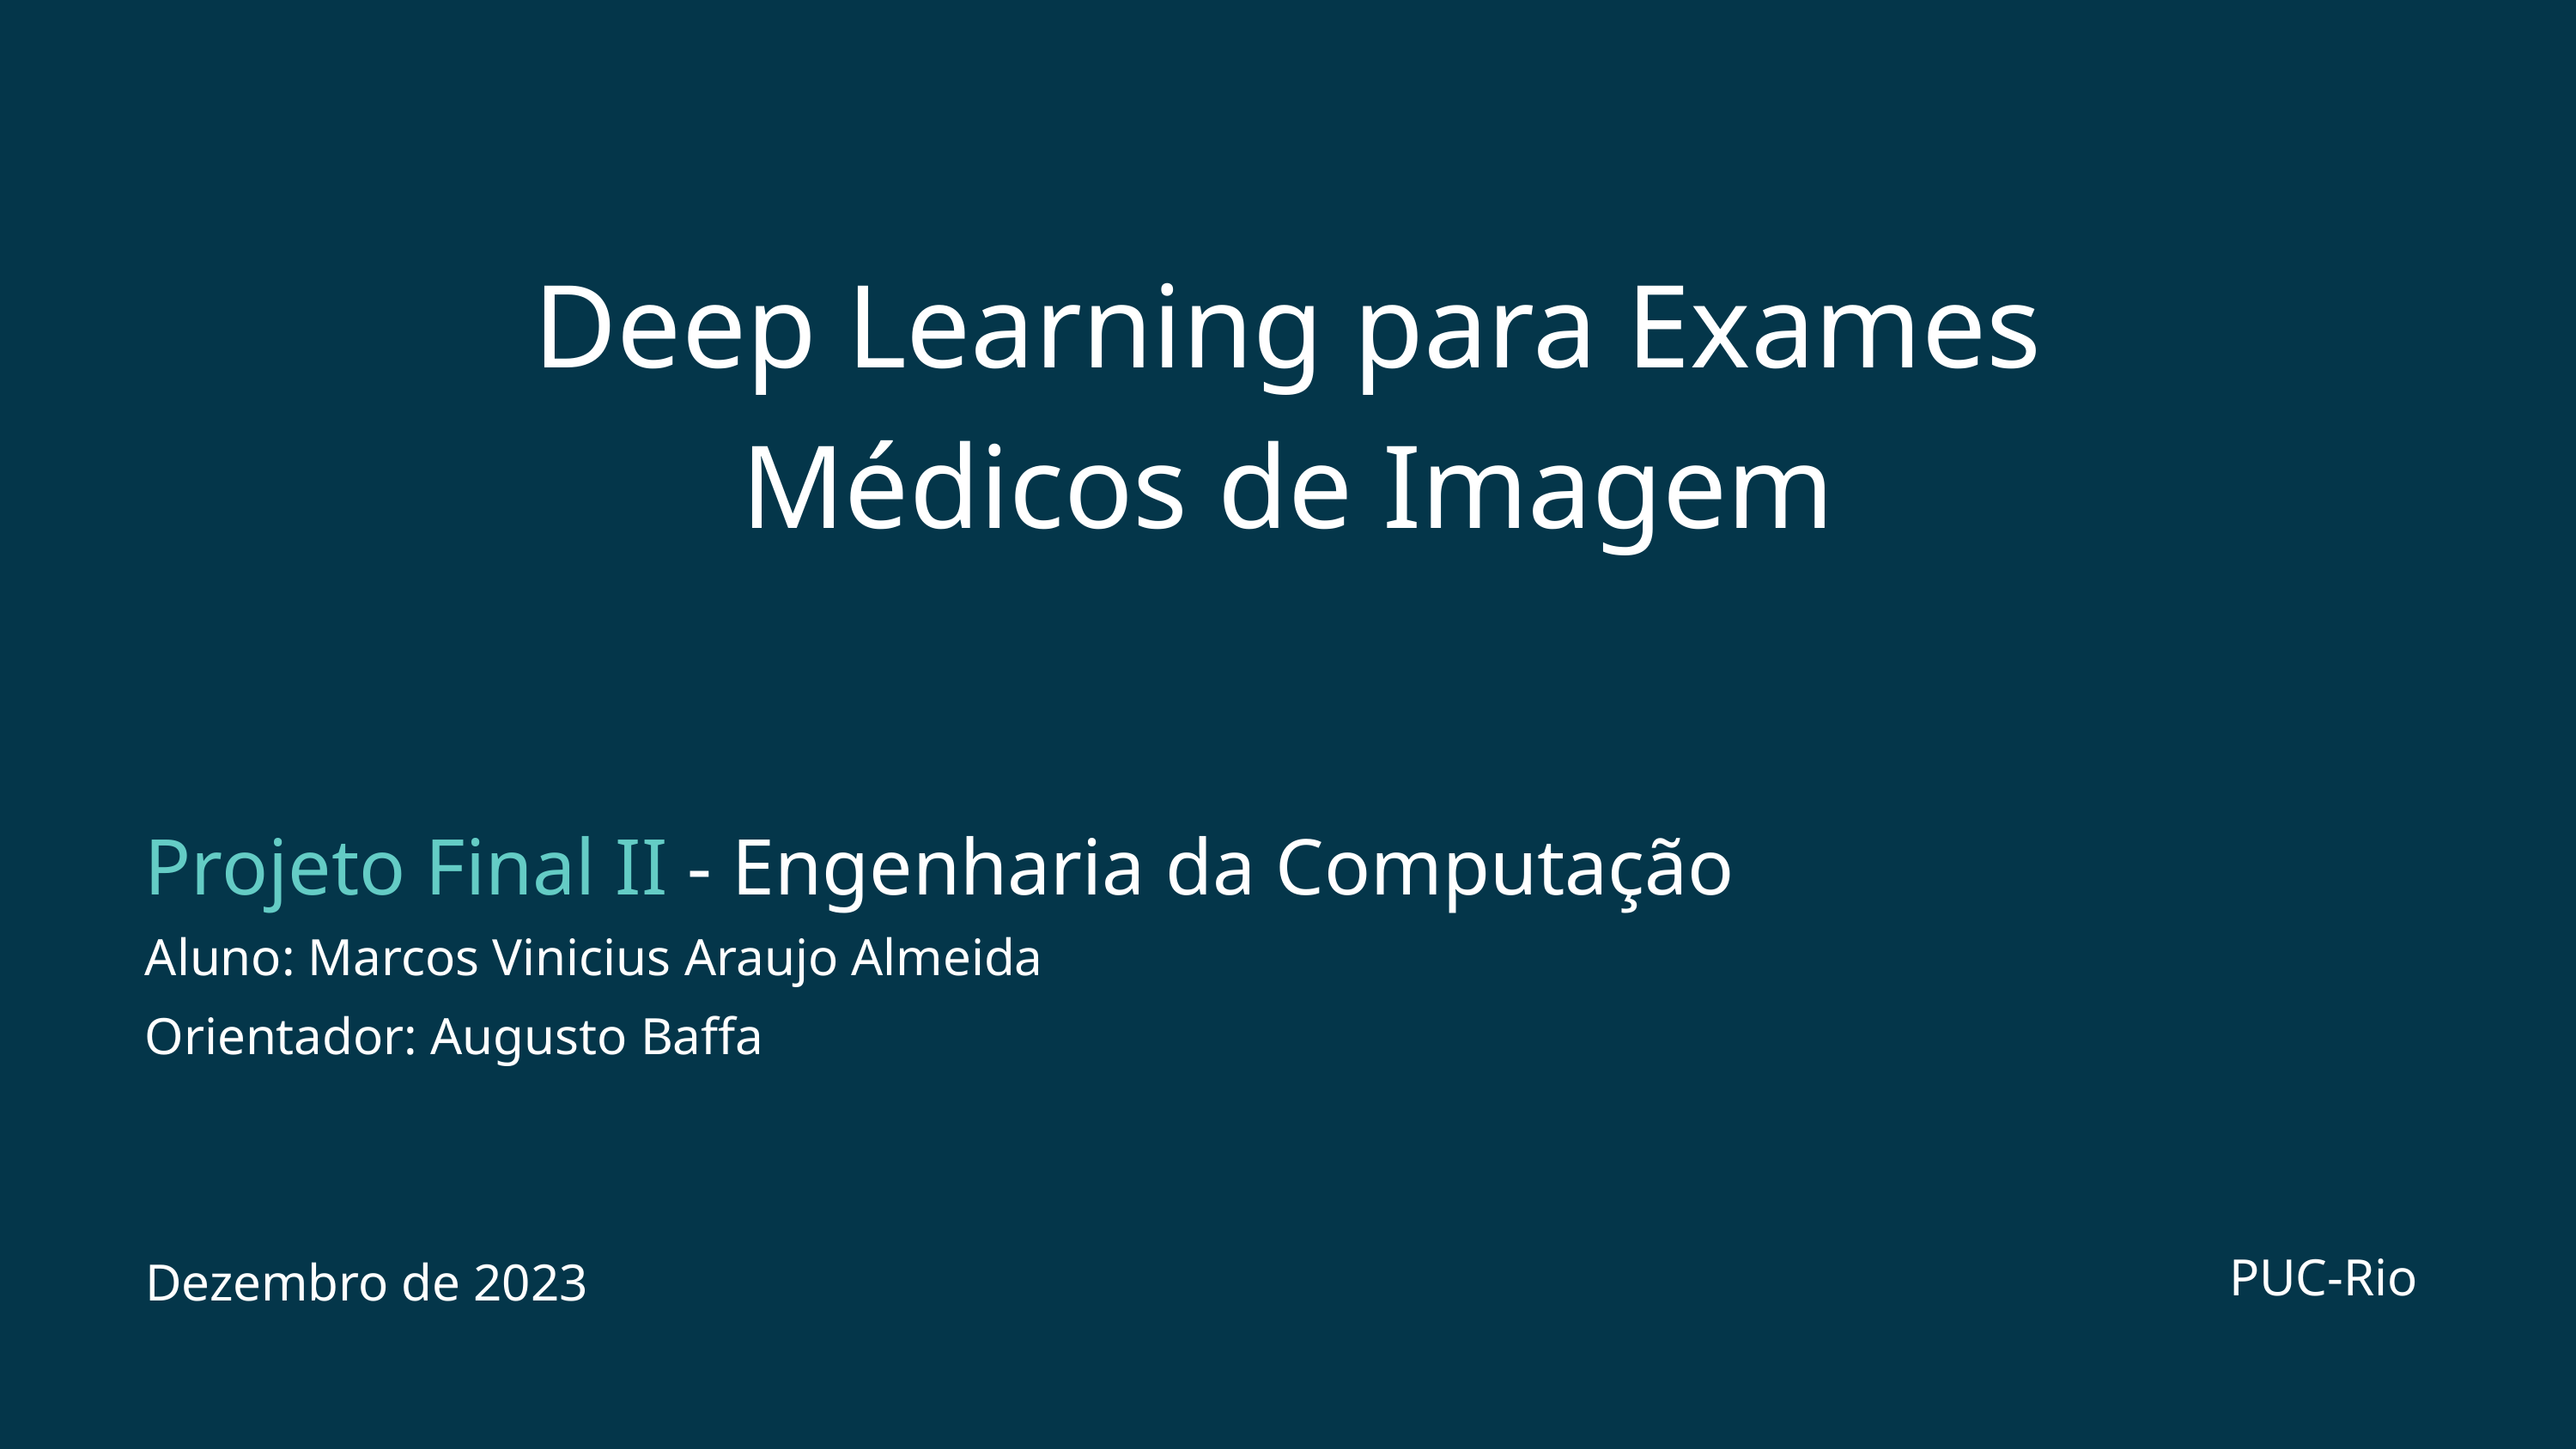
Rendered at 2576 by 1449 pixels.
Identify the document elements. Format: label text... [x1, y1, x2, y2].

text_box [144, 810, 2026, 1060]
text_box Dezembro de 2023 [144, 1240, 602, 1311]
text_box PUC-Rio [2215, 1235, 2432, 1307]
picture [1605, 551, 1641, 555]
text_box Deep Learning para Exames Médicos de Imagem [441, 230, 2135, 551]
